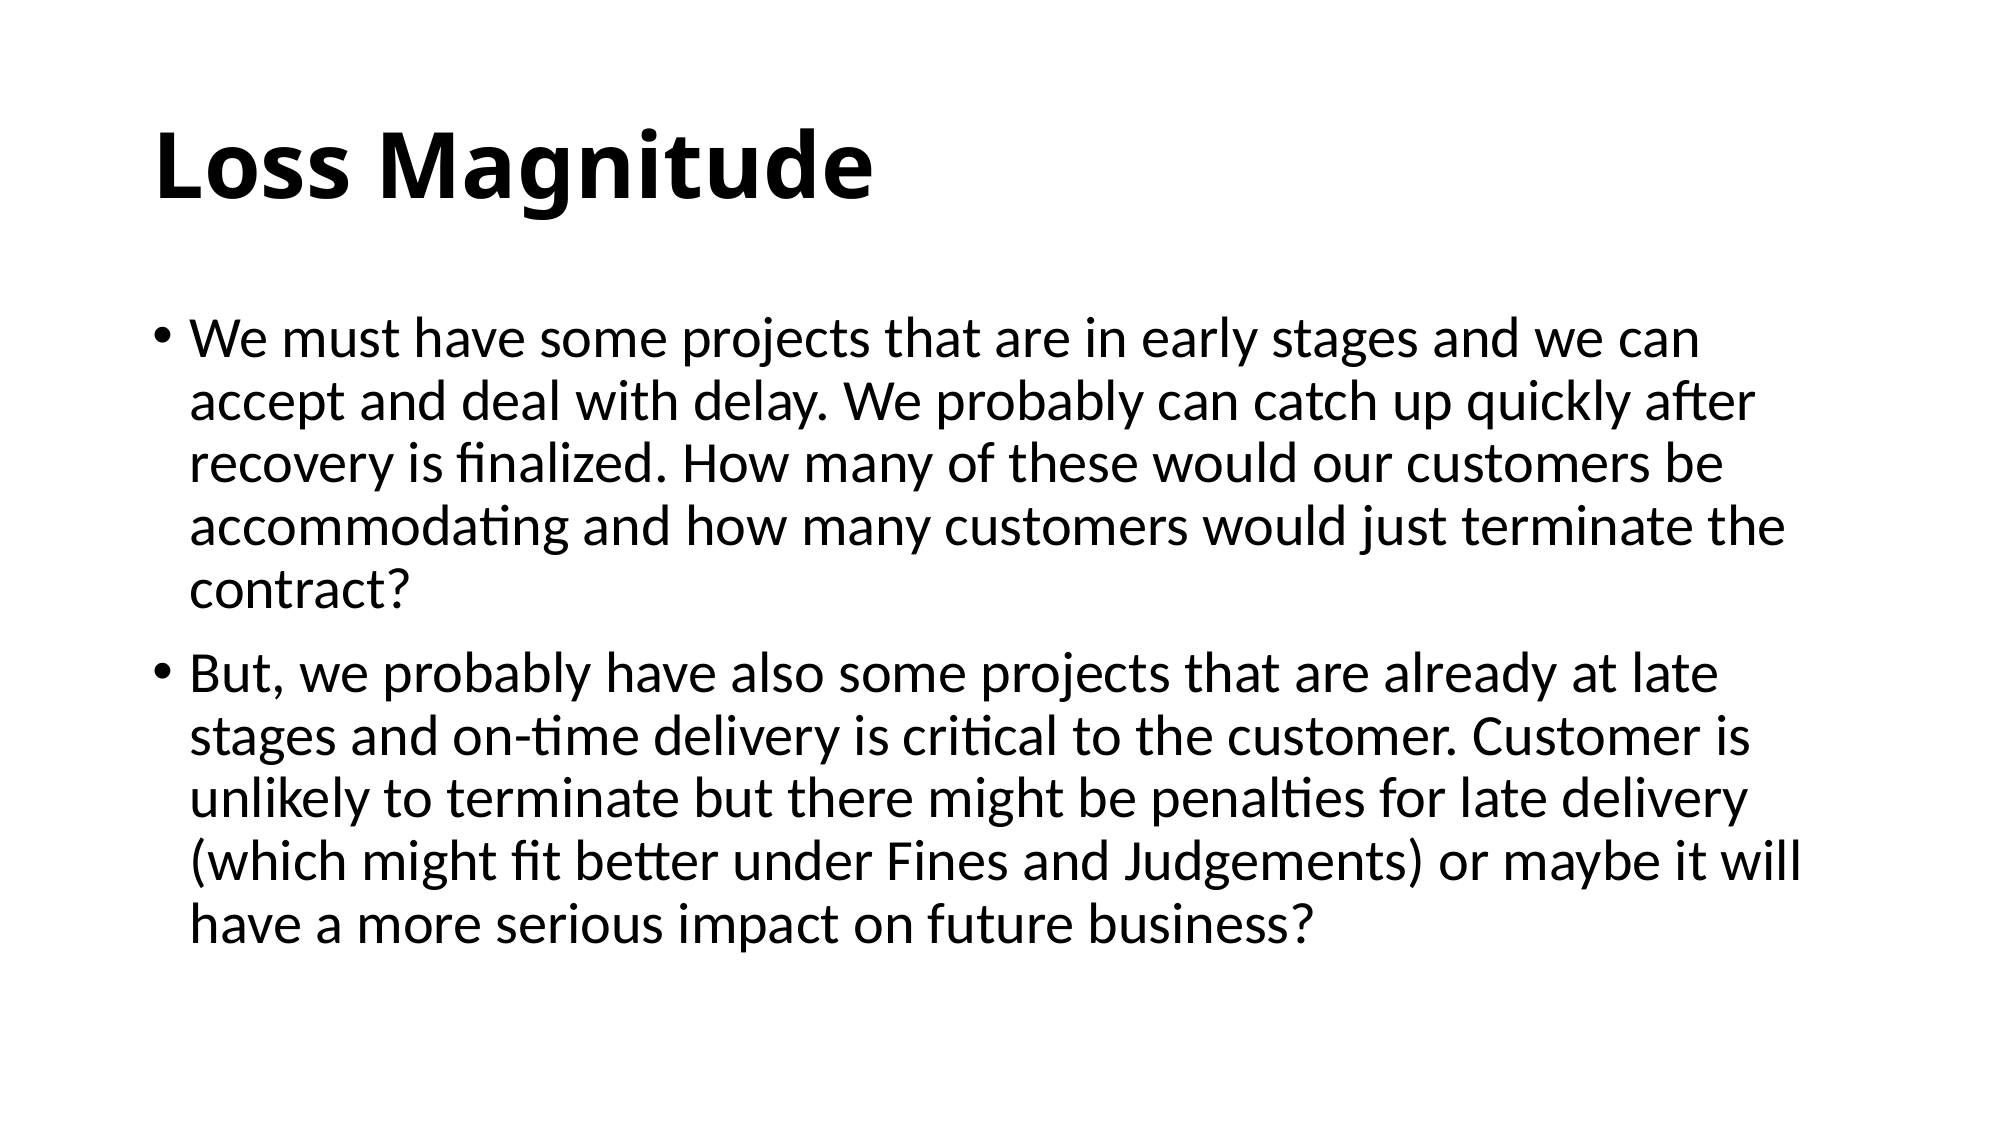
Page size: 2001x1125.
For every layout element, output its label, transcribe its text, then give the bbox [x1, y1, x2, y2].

title Loss Magnitude [137, 59, 1863, 278]
list We must have some projects that are in early stages and we can accept and deal with delay. We probably can catch up quickly after recovery is finalized. How many of these would our customers be accommodating and how many customers would just terminate the contract? But, we probably have also some projects that are already at late stages and on-time delivery is critical to the customer. Customer is unlikely to terminate but there might be penalties for late delivery (which might fit better under Fines and Judgements) or maybe it will have a more serious impact on future business? [137, 299, 1863, 1014]
